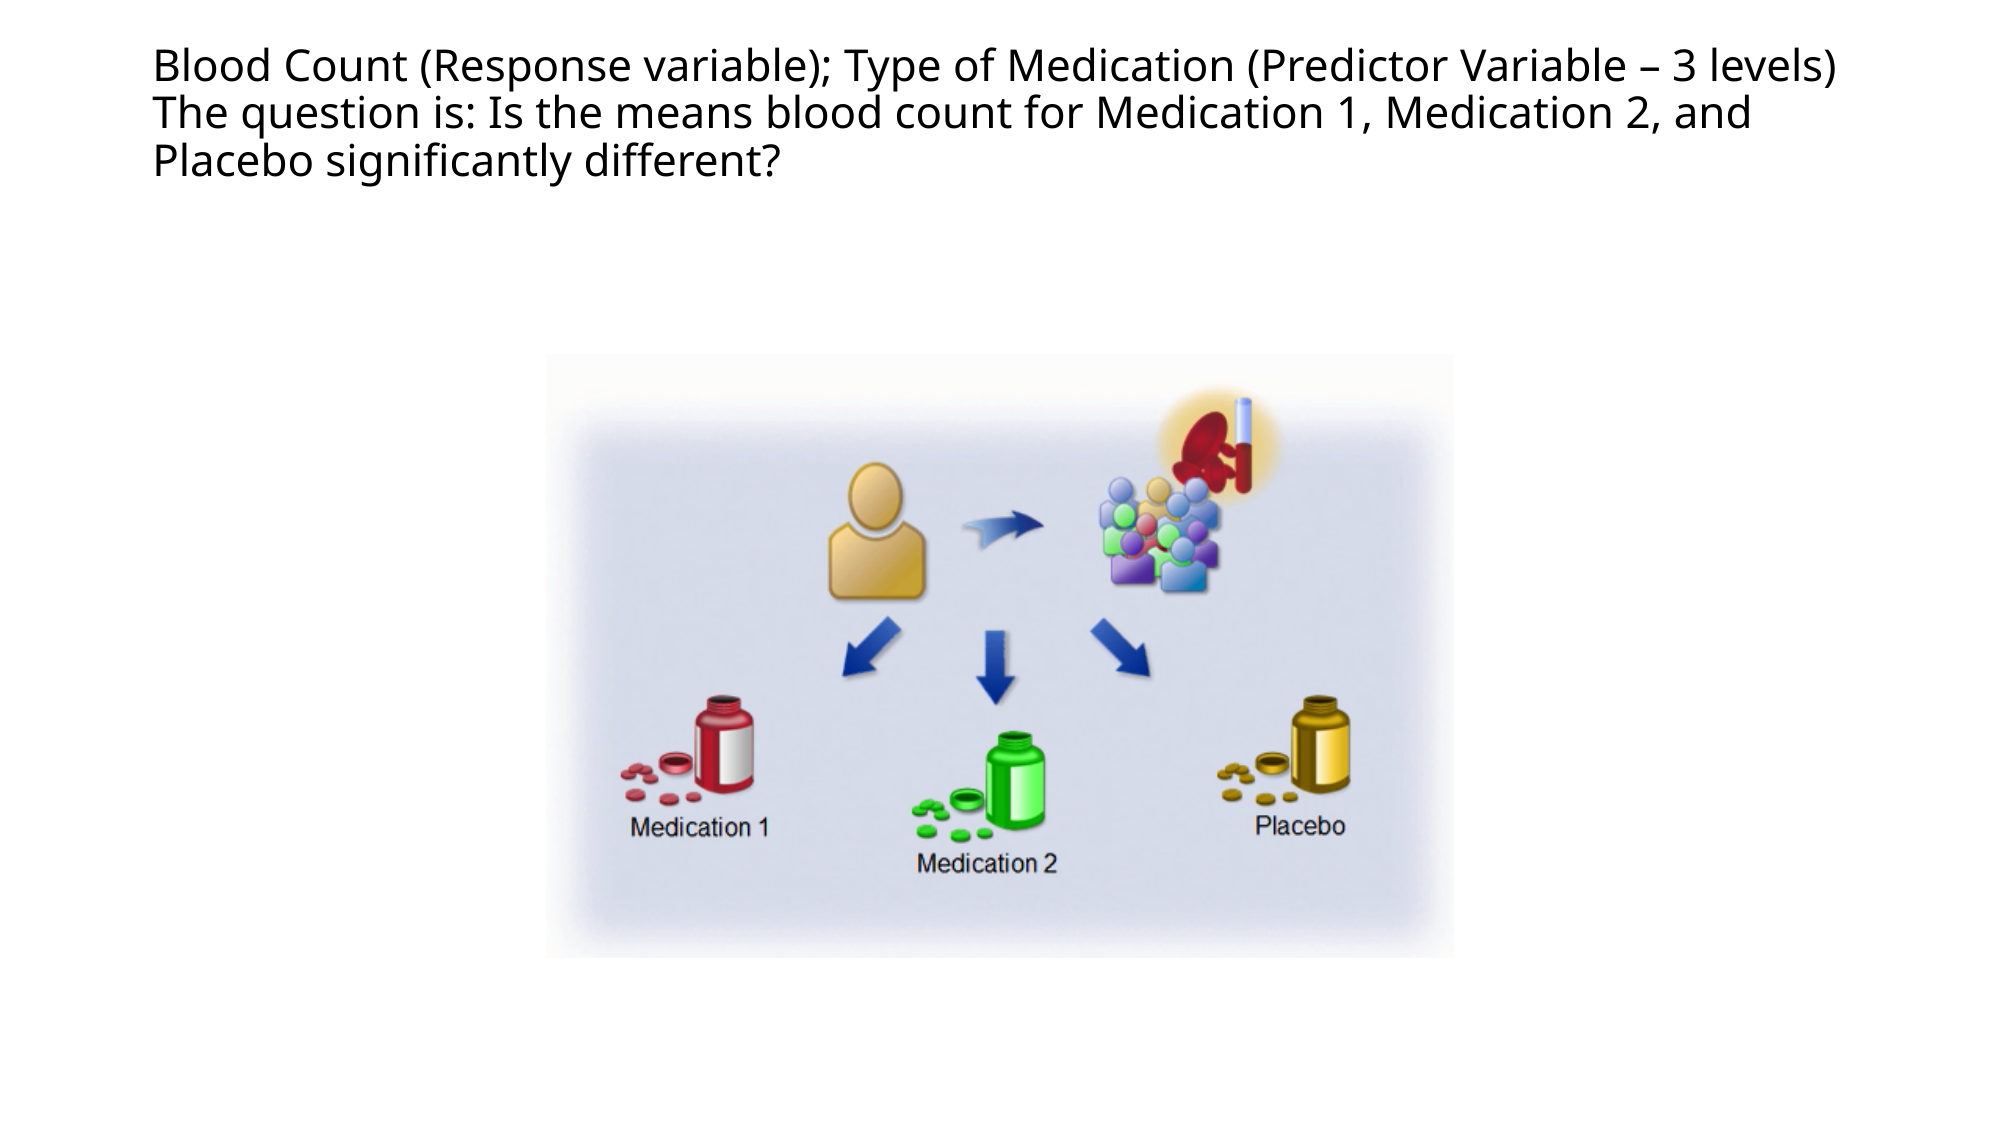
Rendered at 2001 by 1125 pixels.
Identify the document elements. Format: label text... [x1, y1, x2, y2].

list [546, 354, 1454, 958]
title Blood Count (Response variable); Type of Medication (Predictor Variable – 3 levels) The question is: Is the means blood count for Medication 1, Medication 2, and Placebo significantly different? [137, 28, 1863, 200]
